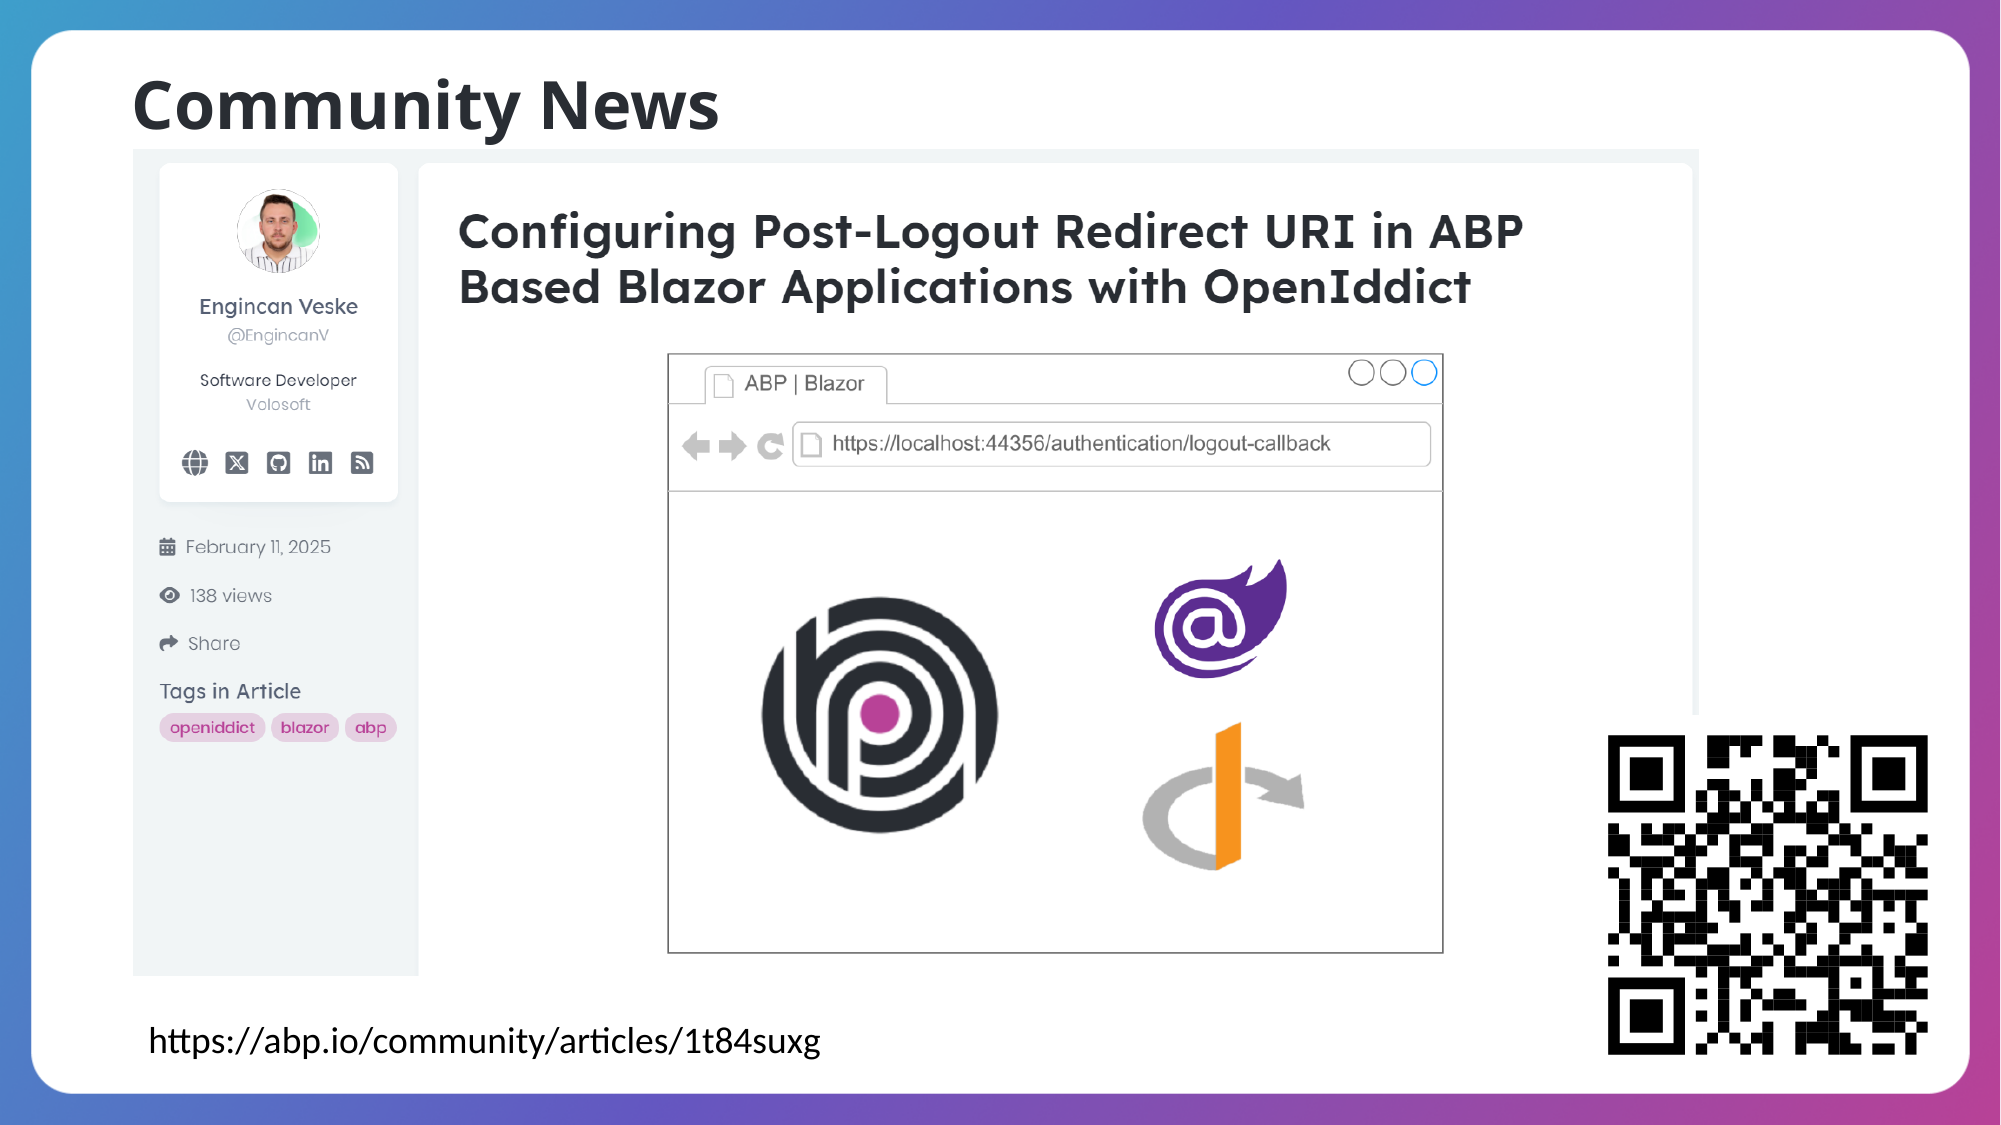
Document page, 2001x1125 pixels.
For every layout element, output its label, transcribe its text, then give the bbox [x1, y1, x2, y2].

picture [0, 0, 2001, 1125]
text_box Community News [117, 55, 1412, 151]
text_box https://abp.io/community/articles/1t84suxg [133, 1008, 1439, 1069]
